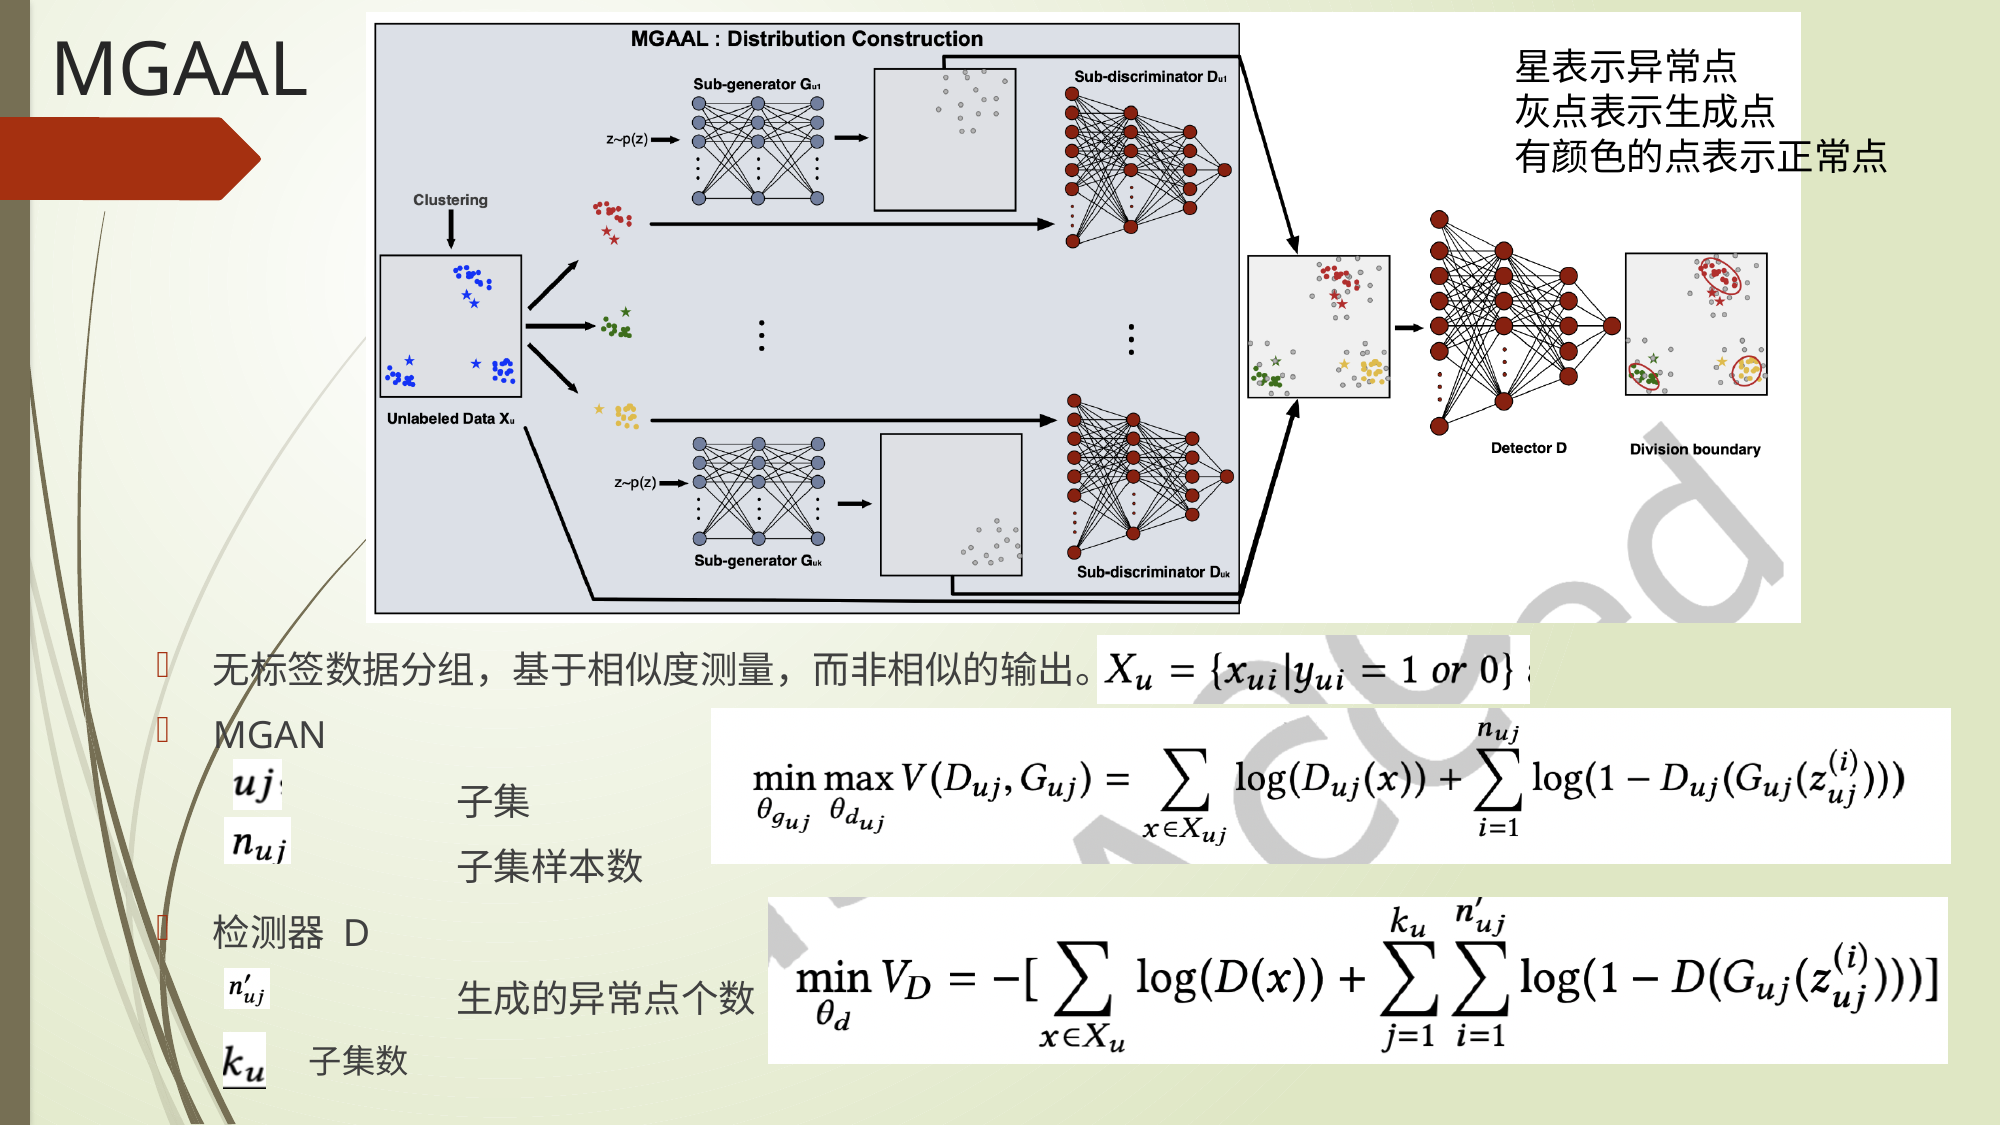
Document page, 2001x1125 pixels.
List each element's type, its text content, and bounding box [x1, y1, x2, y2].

picture [224, 967, 270, 1009]
text_box 星表示异常点 灰点表示生成点 有颜色的点表示正常点 [1804, 35, 1905, 186]
picture [1097, 634, 1530, 704]
picture [233, 759, 282, 811]
picture [767, 897, 1949, 1064]
picture [223, 1032, 266, 1090]
picture [711, 708, 1952, 864]
picture [366, 12, 1801, 623]
picture [224, 817, 291, 864]
list 无标签数据分组，基于相似度测量，而非相似的输出。 MGAN 子集 子集样本数 检测器 D 生成的异常点个数 子集数 [141, 638, 1604, 1090]
title MGAAL [35, 12, 366, 223]
